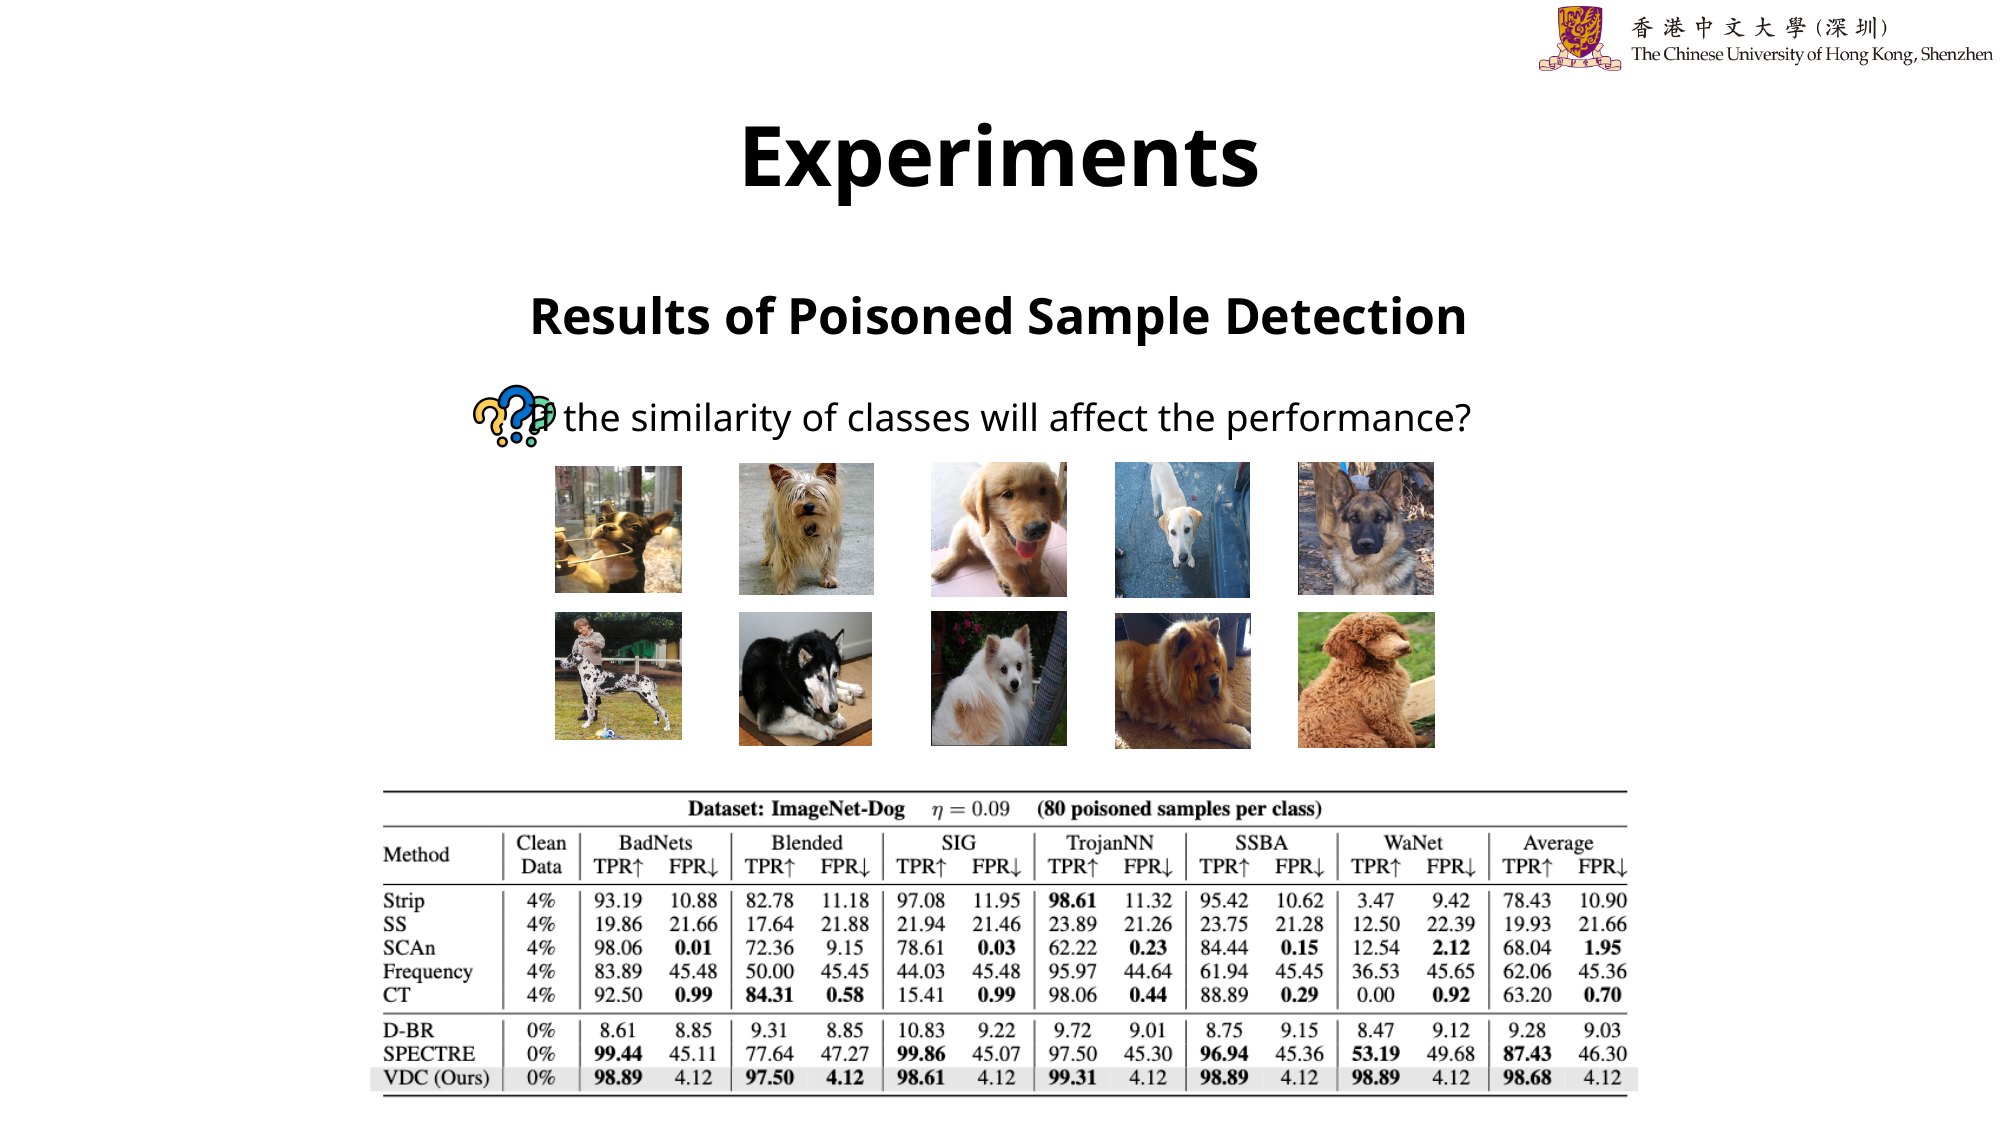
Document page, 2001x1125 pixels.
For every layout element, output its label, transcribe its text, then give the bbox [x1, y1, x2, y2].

picture [1538, 5, 1994, 72]
picture [738, 463, 875, 596]
picture [1114, 612, 1252, 749]
picture [1298, 462, 1434, 596]
picture [931, 611, 1067, 747]
picture [738, 612, 873, 746]
text_box If the similarity of classes will affect the performance? [556, 386, 1488, 447]
picture [473, 374, 556, 457]
picture [554, 466, 682, 593]
picture [1298, 612, 1435, 748]
picture [931, 461, 1067, 597]
picture [1114, 461, 1251, 599]
picture [554, 612, 682, 740]
title Experiments [137, 98, 1863, 221]
text_box Results of Poisoned Sample Detection [514, 277, 1484, 352]
picture [361, 778, 1638, 1107]
